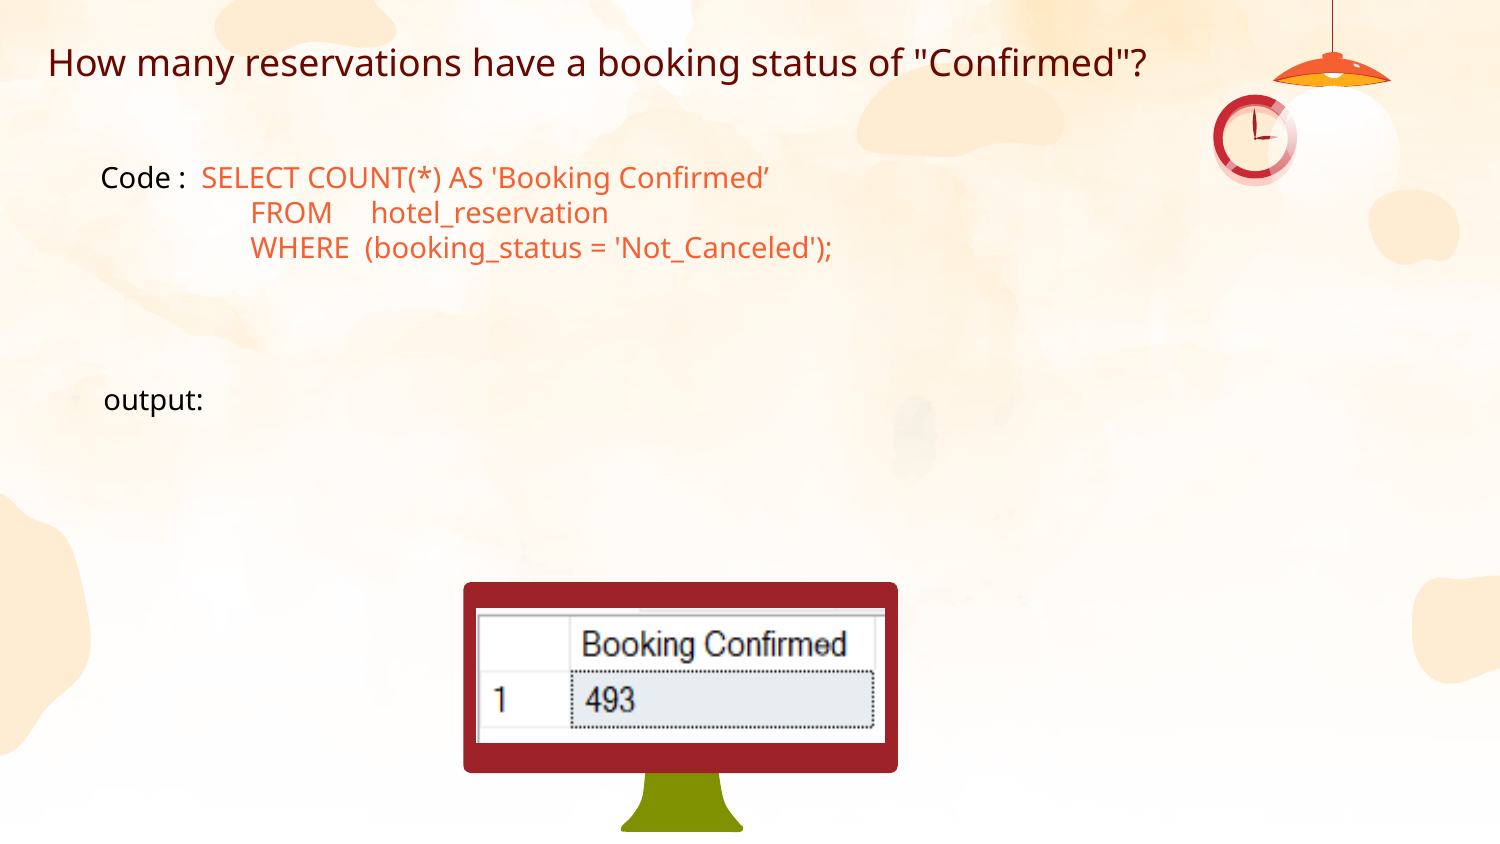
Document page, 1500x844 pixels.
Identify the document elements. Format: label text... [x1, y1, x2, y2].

text_box Code : SELECT COUNT(*) AS 'Booking Confirmed’ FROM hotel_reservation WHERE (booking_status = 'Not_Canceled'); [85, 152, 1123, 272]
text_box output: [88, 374, 874, 424]
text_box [463, 581, 898, 833]
text_box How many reservations have a booking status of "Confirmed"? [32, 24, 1393, 129]
picture [476, 608, 885, 743]
